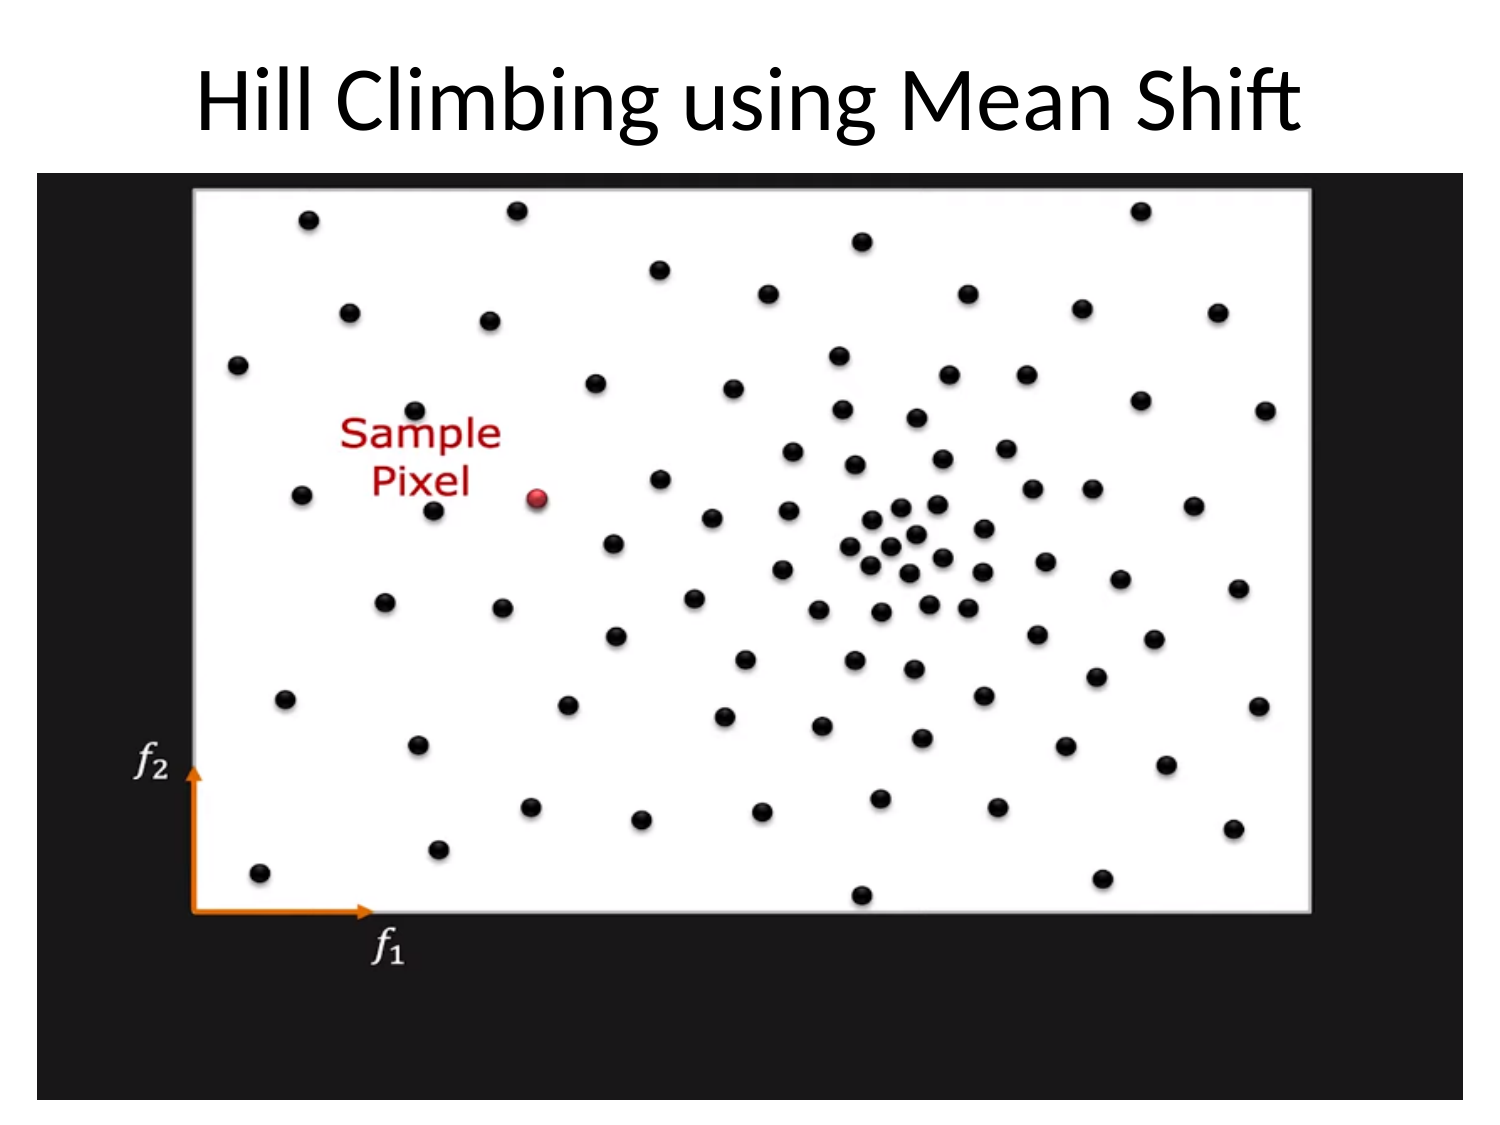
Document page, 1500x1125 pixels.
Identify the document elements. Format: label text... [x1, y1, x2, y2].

title Hill Climbing using Mean Shift [75, 0, 1425, 171]
picture [37, 173, 1463, 1101]
